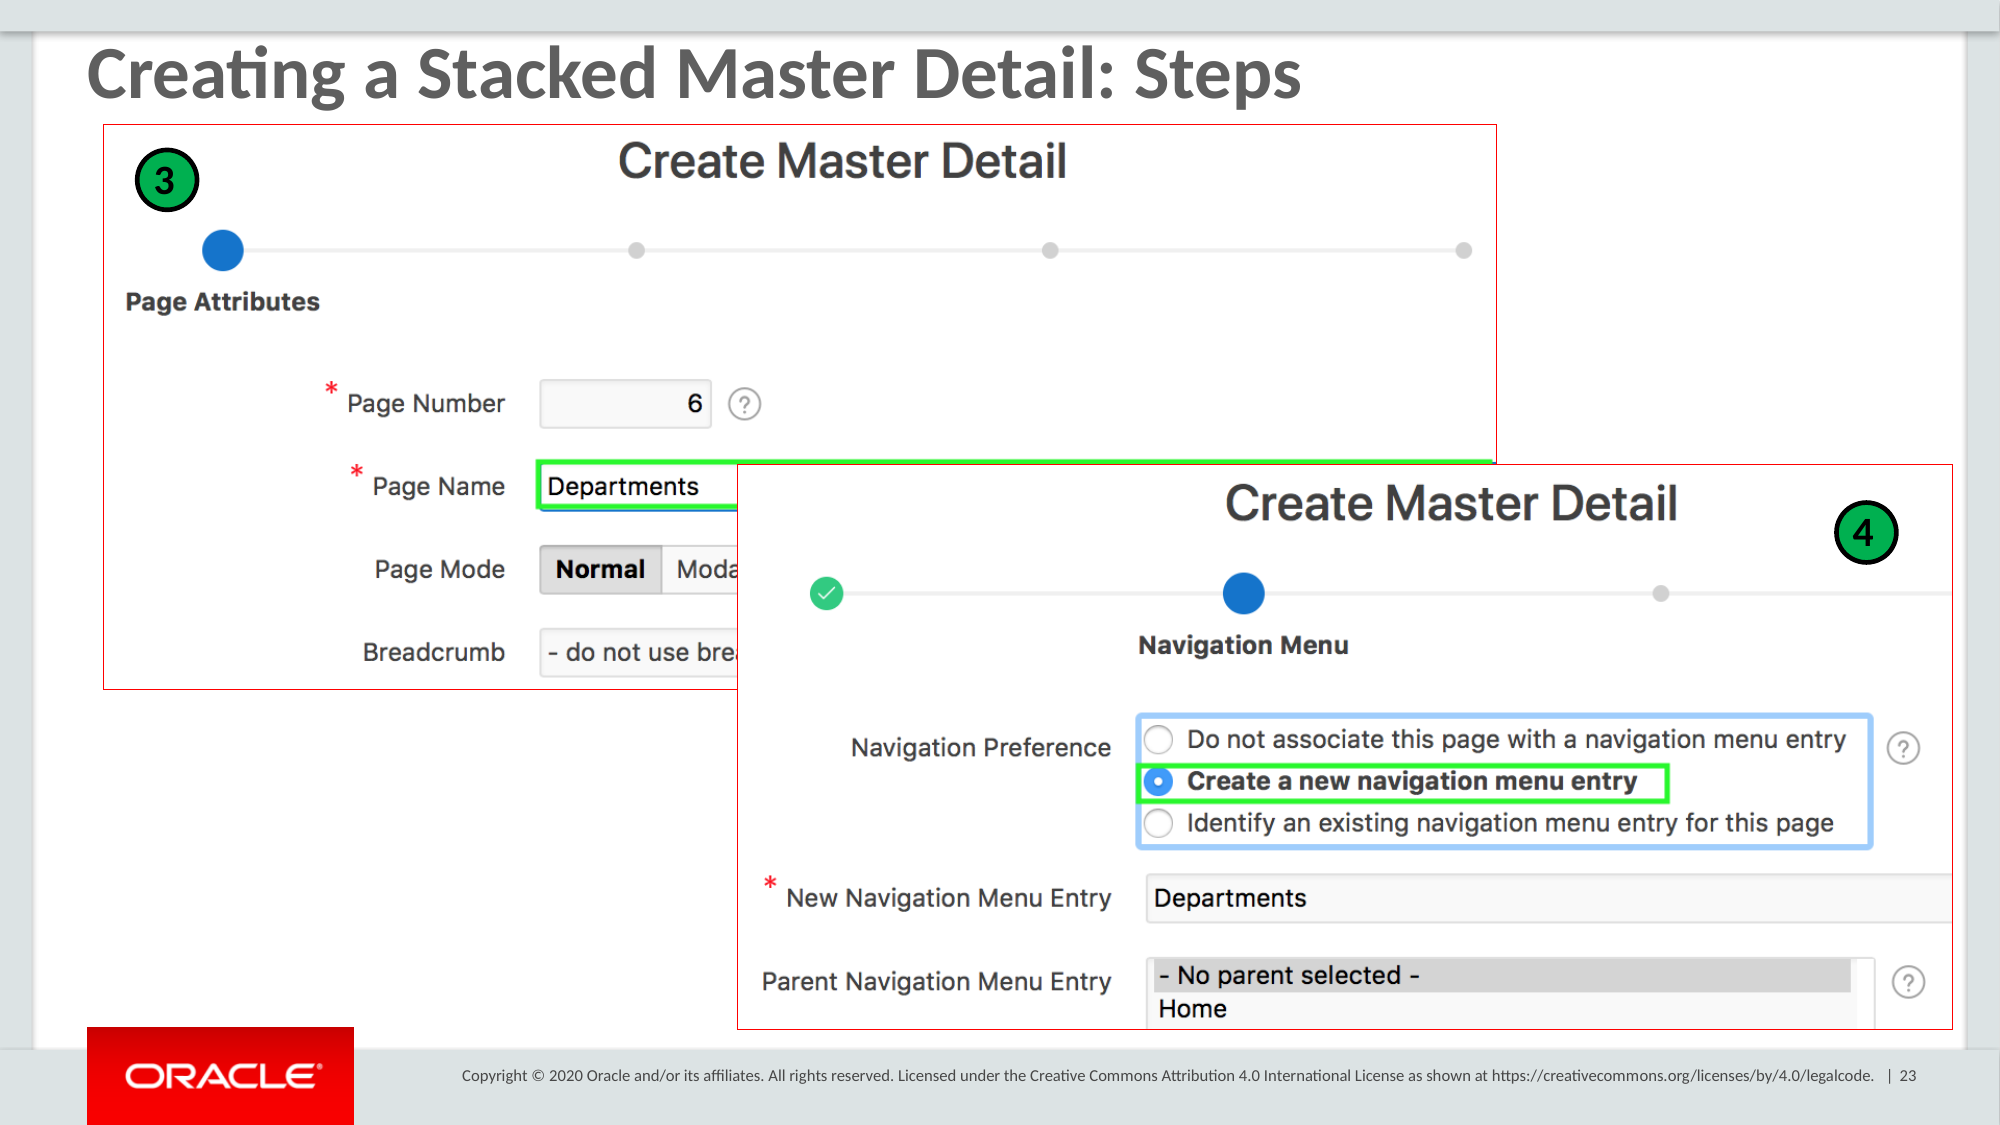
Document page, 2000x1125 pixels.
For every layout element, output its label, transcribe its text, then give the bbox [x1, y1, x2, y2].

title Creating a Stacked Master Detail: Steps [87, 66, 1913, 113]
picture [87, 1027, 354, 1125]
picture [102, 124, 1953, 1030]
